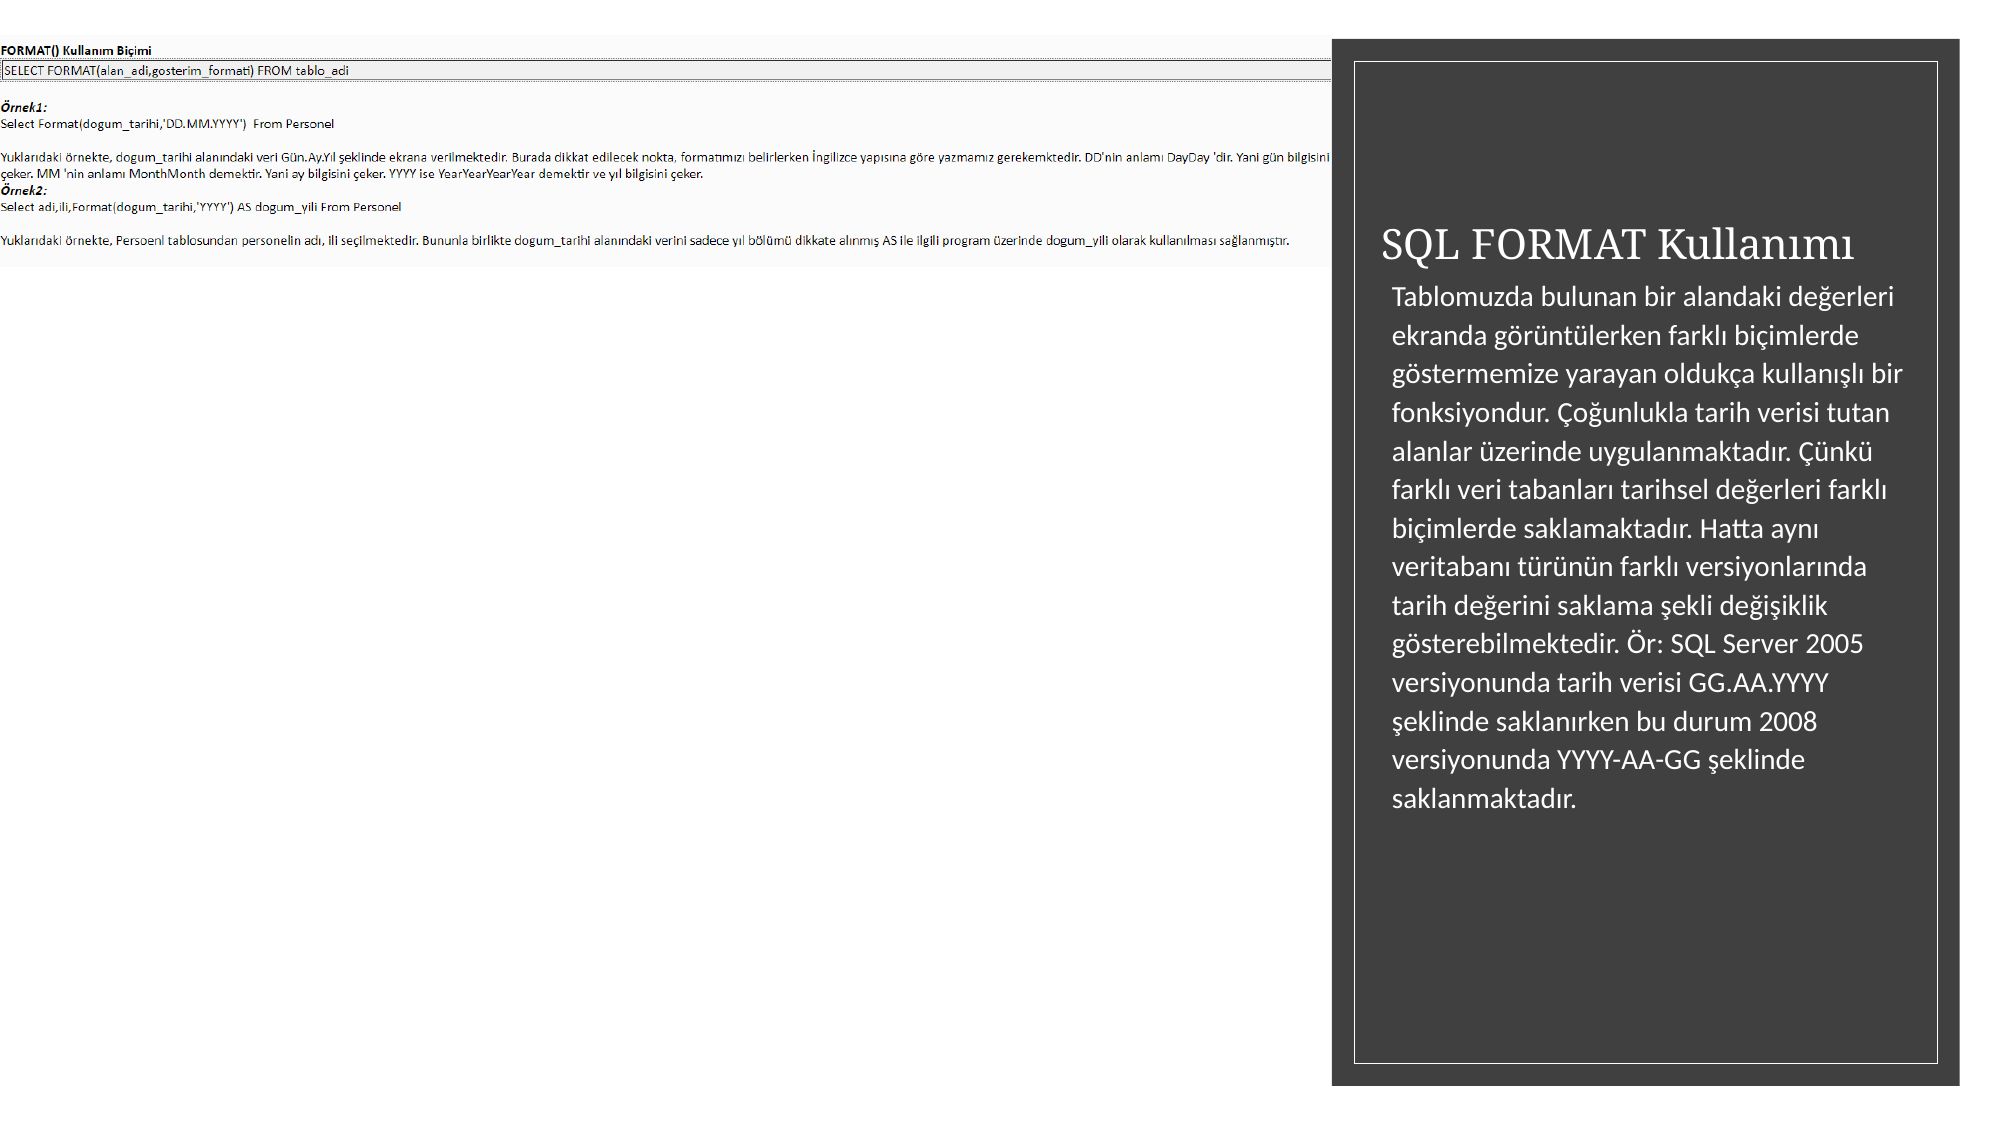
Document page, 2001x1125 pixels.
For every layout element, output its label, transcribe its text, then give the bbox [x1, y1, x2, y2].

list Tablomuzda bulunan bir alandaki değerleri ekranda görüntülerken farklı biçimlerde göstermemize yarayan oldukça kullanışlı bir fonksiyondur. Çoğunlukla tarih verisi tutan alanlar üzerinde uygulanmaktadır. Çünkü farklı veri tabanları tarihsel değerleri farklı biçimlerde saklamaktadır. Hatta aynı veritabanı türünün farklı versiyonlarında tarih değerini saklama şekli değişiklik gösterebilmektedir. Ör: SQL Server 2005 versiyonunda tarih verisi GG.AA.YYYY şeklinde saklanırken bu durum 2008 versiyonunda YYYY-AA-GG şeklinde saklanmaktadır. [1376, 266, 1930, 1058]
title SQL FORMAT Kullanımı [1366, 86, 1907, 276]
picture [0, 35, 1331, 267]
